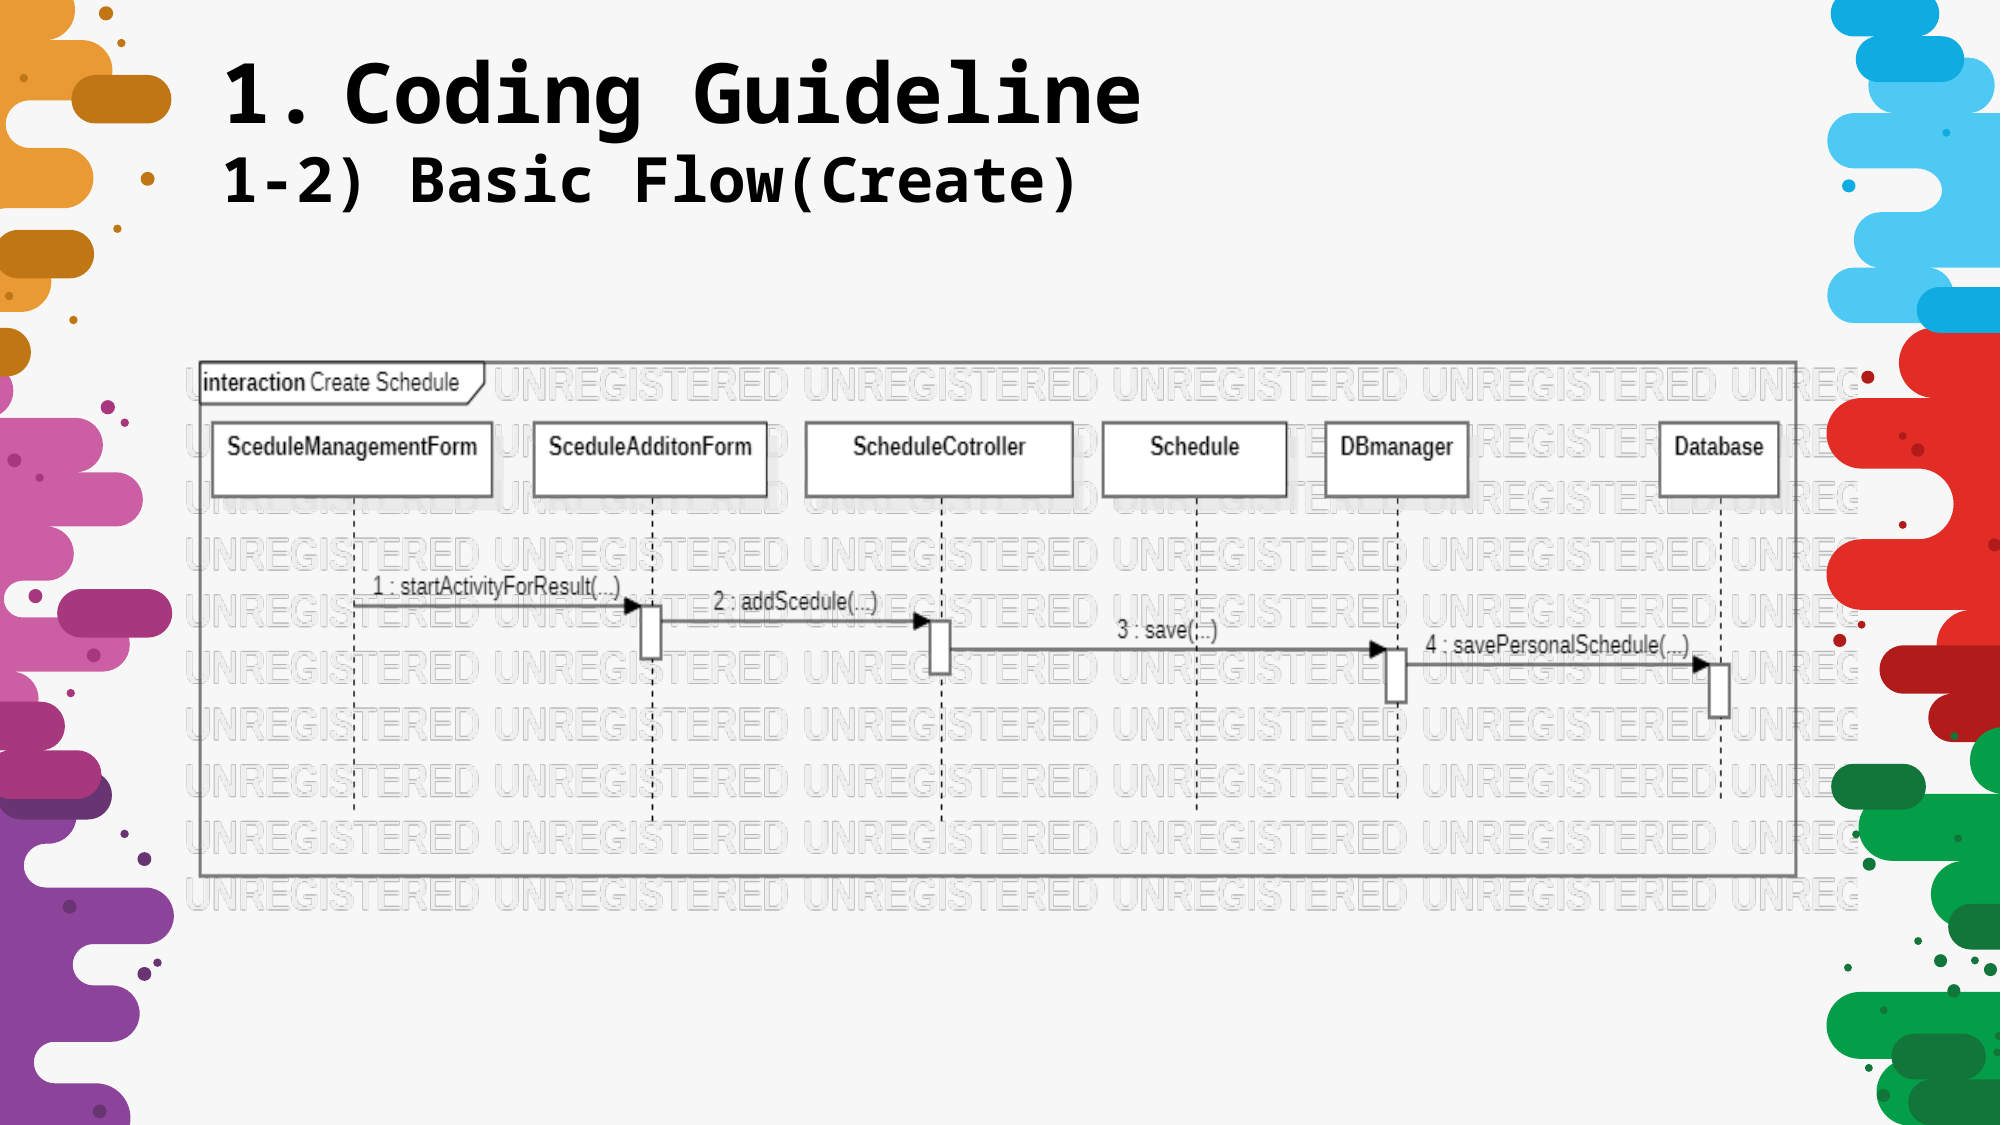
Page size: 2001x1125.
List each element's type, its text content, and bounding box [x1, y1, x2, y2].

picture [185, 344, 1826, 952]
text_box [0, 0, 174, 1125]
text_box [1826, 0, 2000, 1125]
text_box Coding Guideline 1-2) Basic Flow(Create) [206, 32, 1727, 223]
